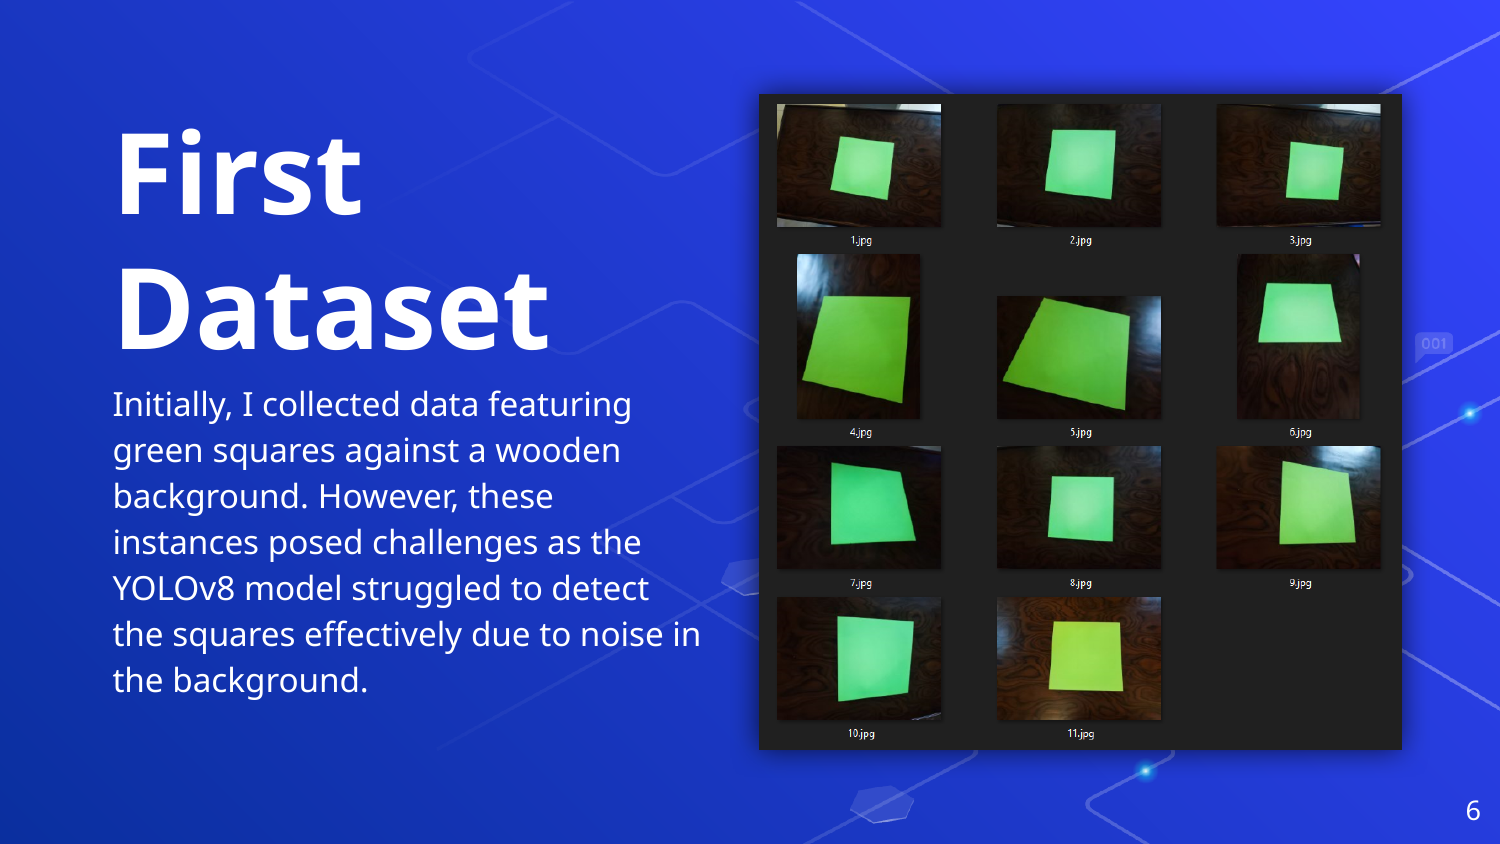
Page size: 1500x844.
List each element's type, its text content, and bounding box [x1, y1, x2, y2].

subtitle Initially, I collected data featuring green squares against a wooden background. However, these instances posed challenges as the YOLOv8 model struggled to detect the squares effectively due to noise in the background. [112, 377, 706, 624]
slide_number 6 [1391, 779, 1482, 844]
title First Dataset [112, 220, 706, 373]
picture [0, 0, 1500, 844]
